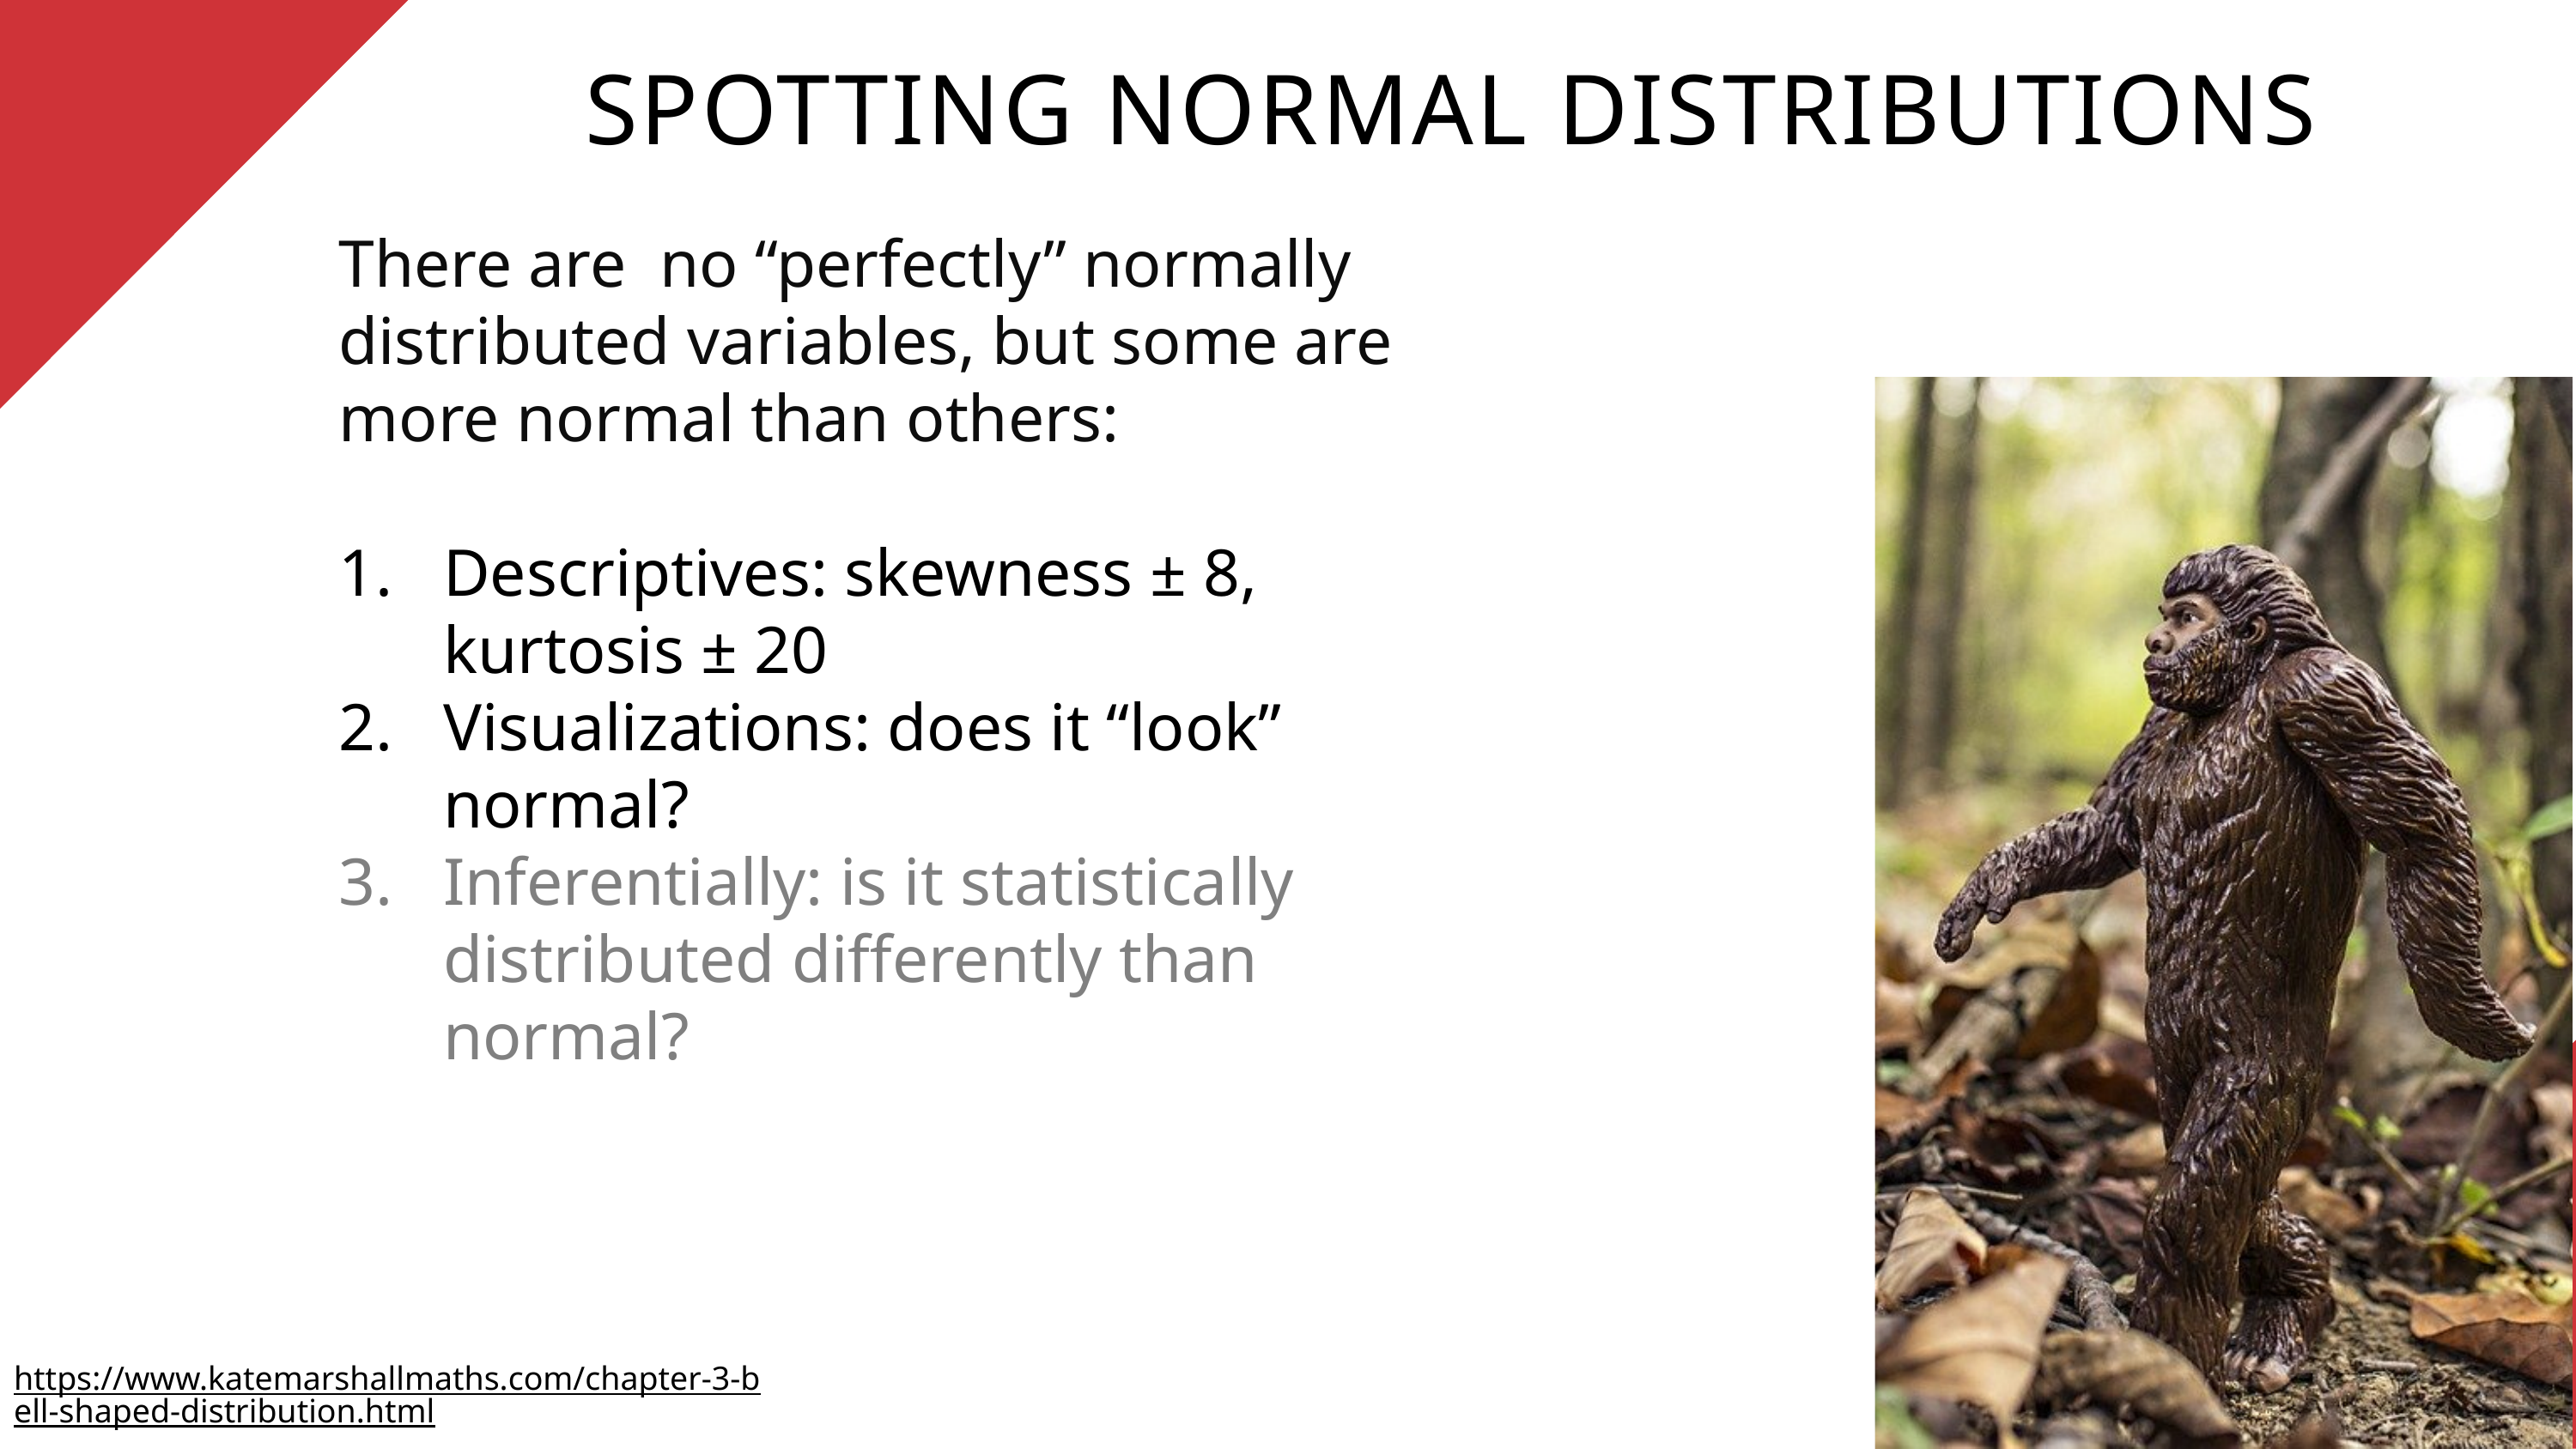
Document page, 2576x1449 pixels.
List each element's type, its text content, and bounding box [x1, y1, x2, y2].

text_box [0, 0, 409, 409]
picture [1874, 377, 2573, 1449]
text_box https://www.katemarshallmaths.com/chapter-3-bell-shaped-distribution.html [1, 1351, 775, 1447]
text_box SPOTTING NORMAL DISTRIBUTIONS [413, 48, 2576, 165]
text_box There are no “perfectly” normally distributed variables, but some are more normal than others: Descriptives: skewness ± 8, kurtosis ± 20 Visualizations: does it “look” normal? Inferentially: is it statistically distributed differently than normal? [289, 222, 1451, 1150]
